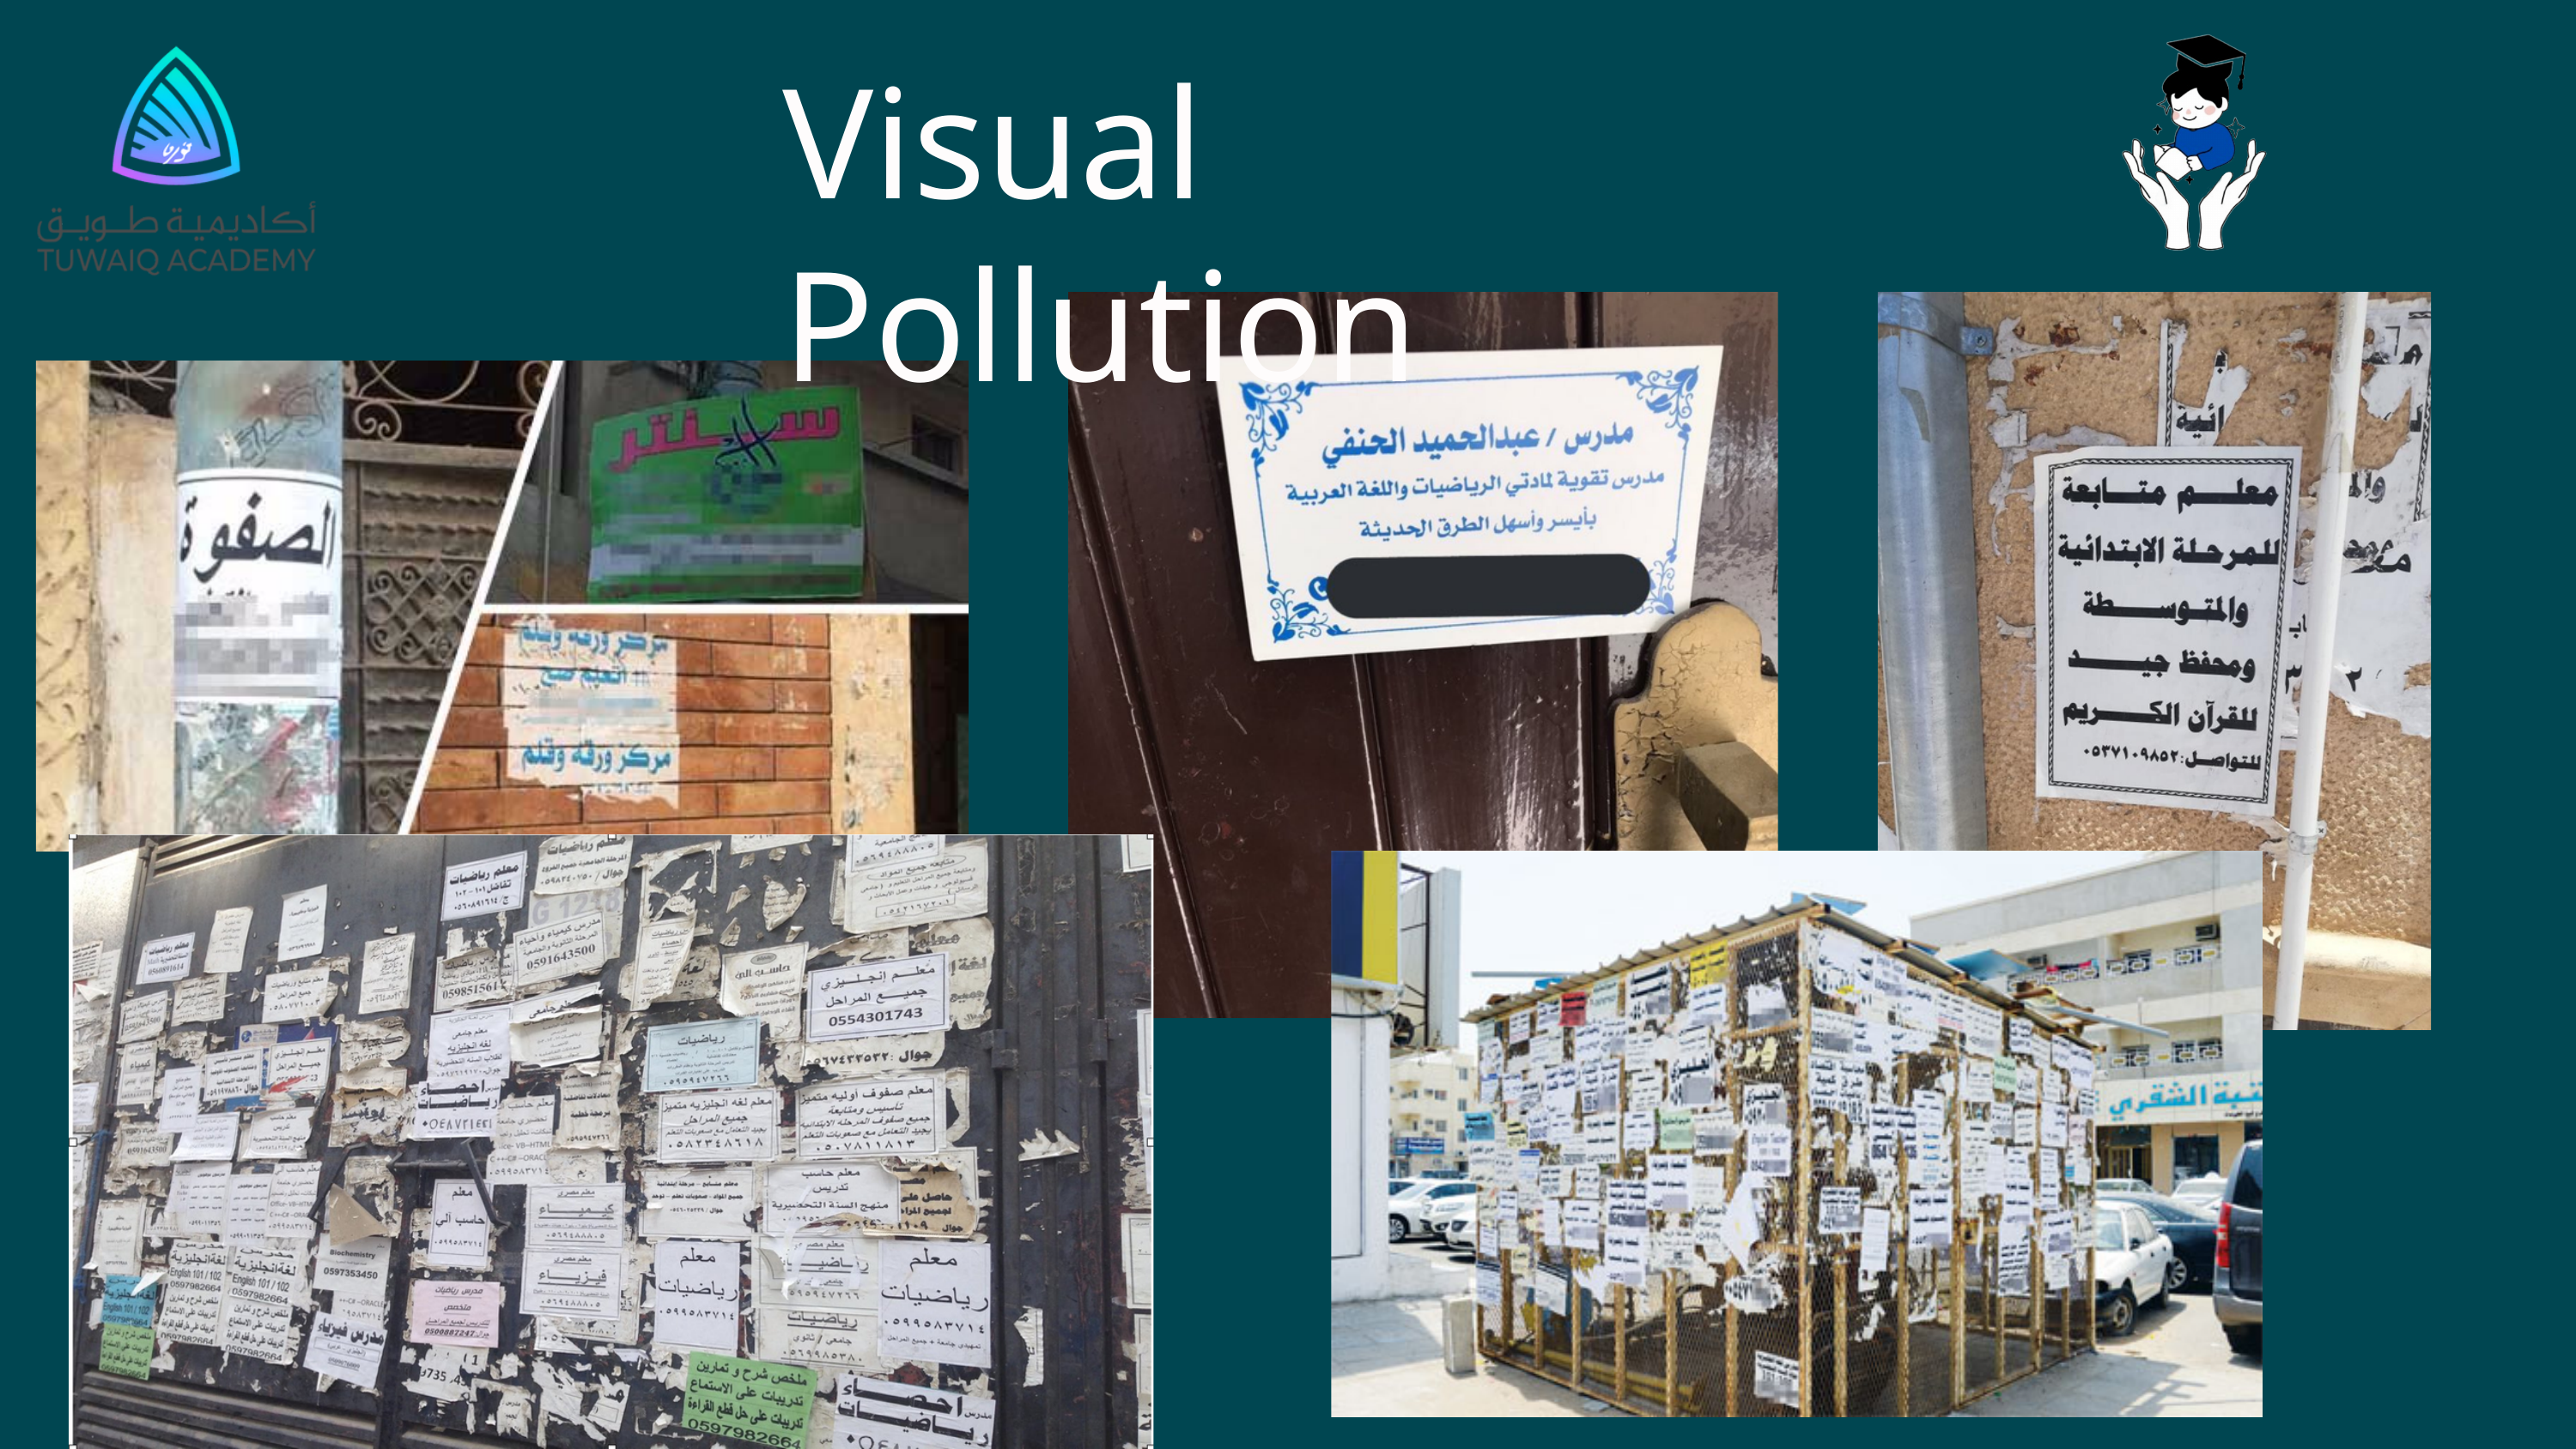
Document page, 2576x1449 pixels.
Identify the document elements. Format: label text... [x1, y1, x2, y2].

text_box Visual Pollution [782, 46, 1880, 412]
text_box [1877, 292, 2432, 1030]
text_box [2095, 14, 2300, 292]
text_box [1068, 412, 1778, 1018]
text_box [1331, 851, 2263, 1417]
text_box [35, 361, 969, 852]
text_box [35, 42, 318, 279]
text_box [69, 834, 1154, 1449]
